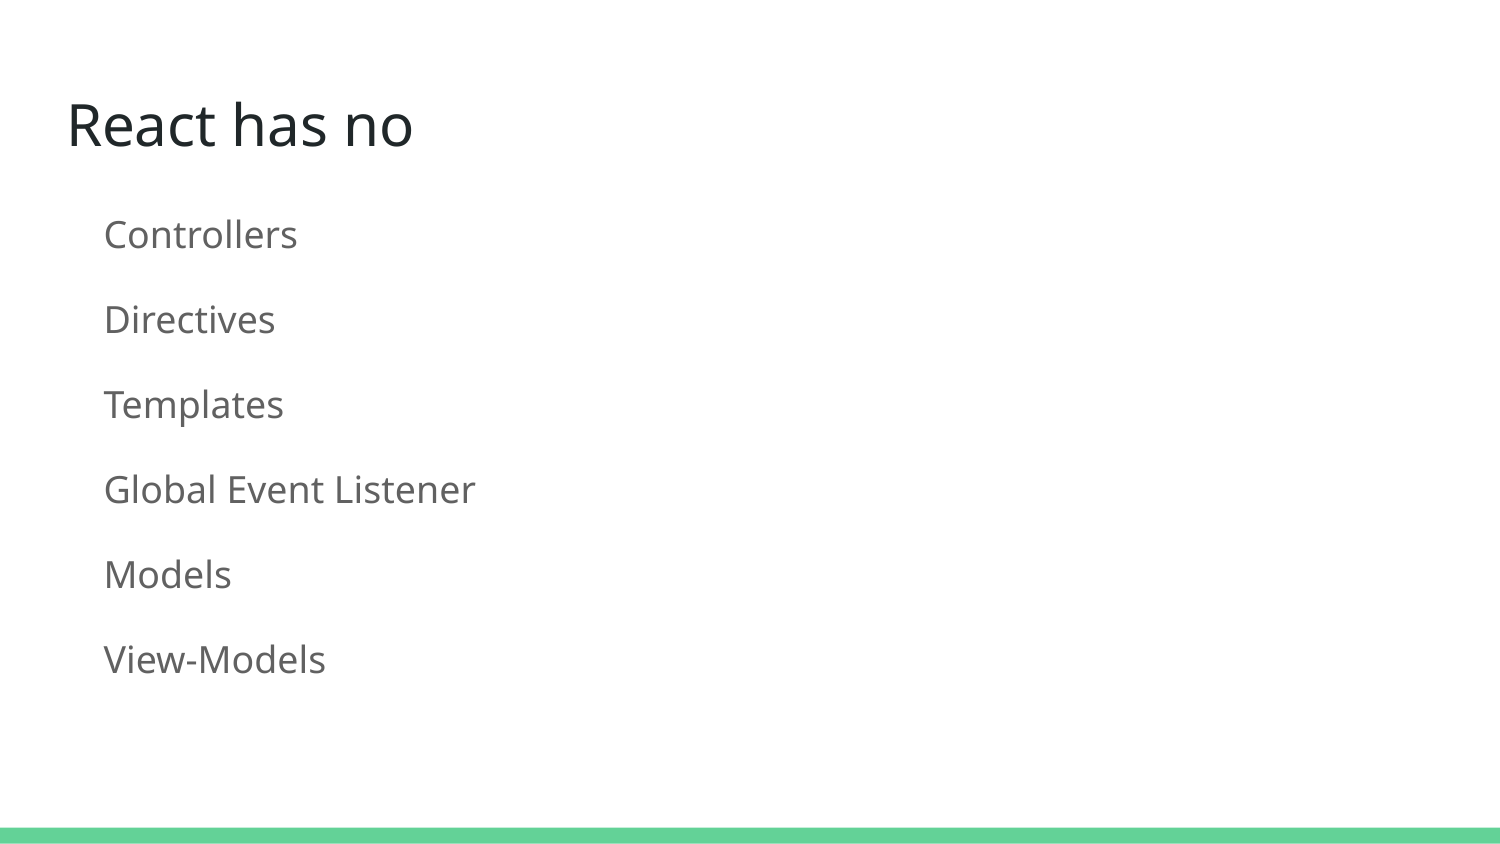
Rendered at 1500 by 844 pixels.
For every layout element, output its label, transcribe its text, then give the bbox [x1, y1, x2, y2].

title React has no [51, 72, 1449, 167]
list Controllers Directives Templates Global Event Listener Models View-Models [51, 189, 1449, 750]
